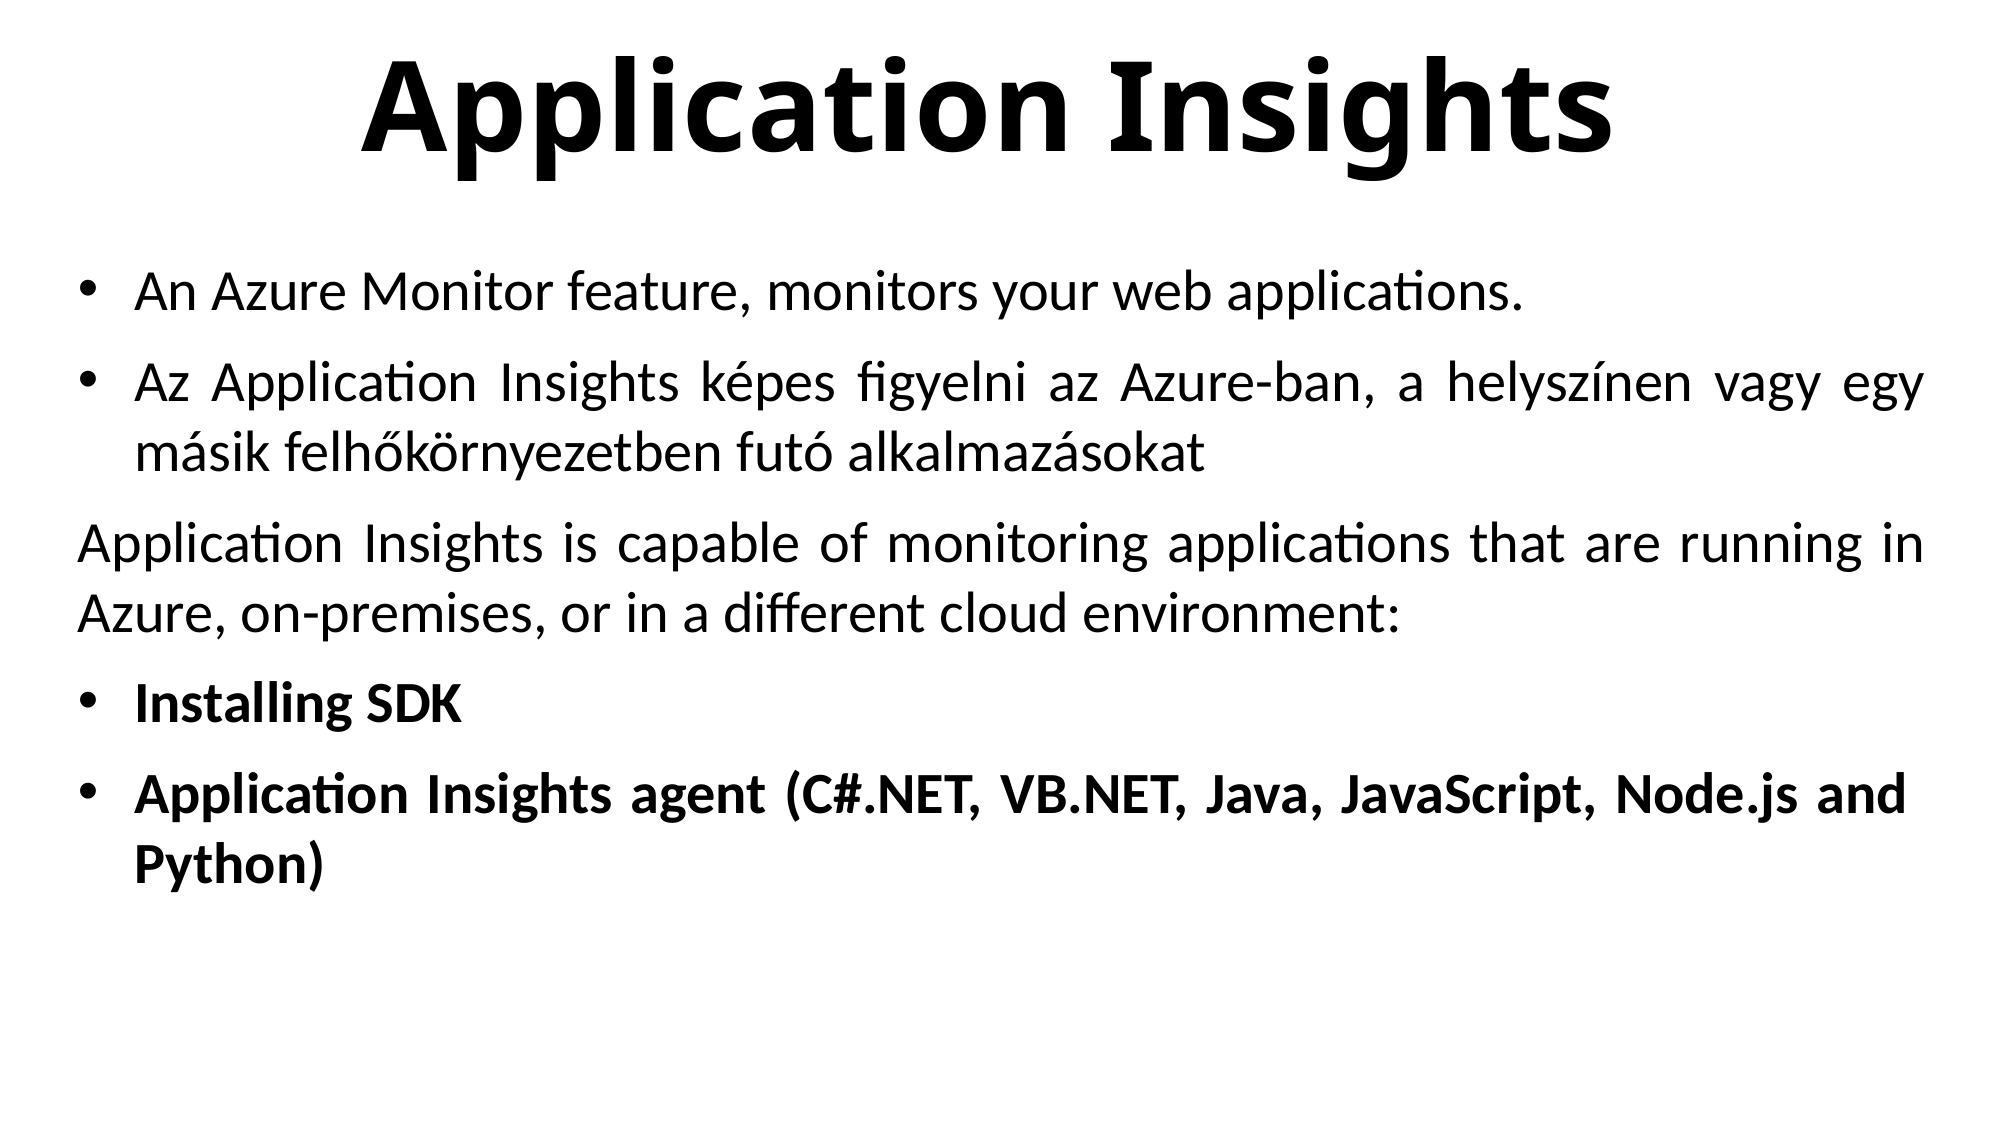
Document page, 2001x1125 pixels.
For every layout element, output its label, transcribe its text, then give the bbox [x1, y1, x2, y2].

subtitle An Azure Monitor feature, monitors your web applications. Az Application Insights képes figyelni az Azure-ban, a helyszínen vagy egy másik felhőkörnyezetben futó alkalmazásokat Application Insights is capable of monitoring applications that are running in Azure, on-premises, or in a different cloud environment: Installing SDK Application Insights agent (C#.NET, VB.NET, Java, JavaScript, Node.js and Python) [62, 245, 1942, 1109]
title Application Insights [239, 0, 1740, 186]
